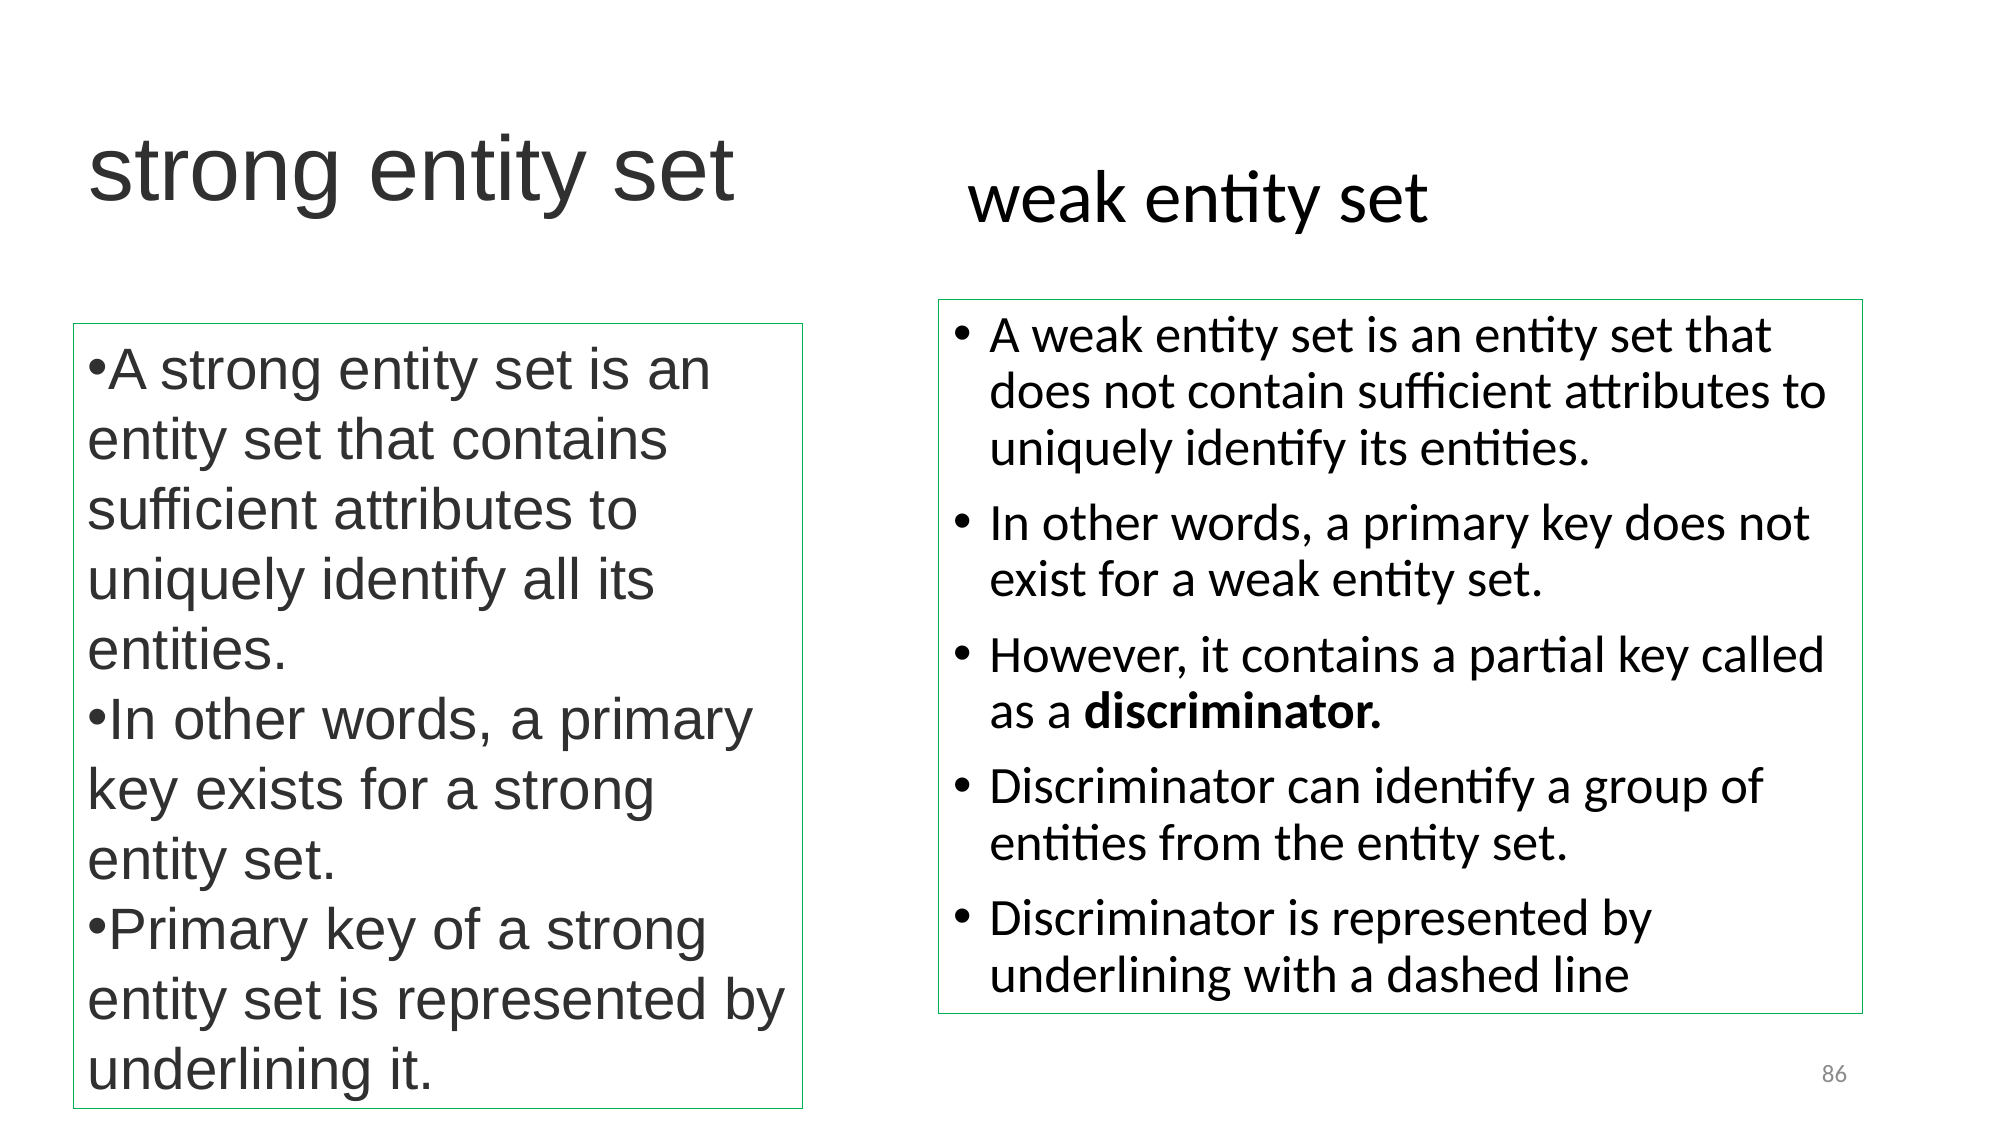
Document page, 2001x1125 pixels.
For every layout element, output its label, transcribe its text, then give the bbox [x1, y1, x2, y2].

text_box A strong entity set is an entity set that contains sufficient attributes to uniquely identify all its entities. In other words, a primary key exists for a strong entity set. Primary key of a strong entity set is represented by underlining it. [73, 323, 803, 1109]
list A weak entity set is an entity set that does not contain sufficient attributes to uniquely identify its entities. In other words, a primary key does not exist for a weak entity set. However, it contains a partial key called as a discriminator. Discriminator can identify a group of entities from the entity set. Discriminator is represented by underlining with a dashed line [938, 299, 1863, 1014]
title strong entity set [73, 62, 874, 280]
slide_number 86 [1412, 1042, 1863, 1103]
text_box weak entity set [952, 140, 1663, 246]
